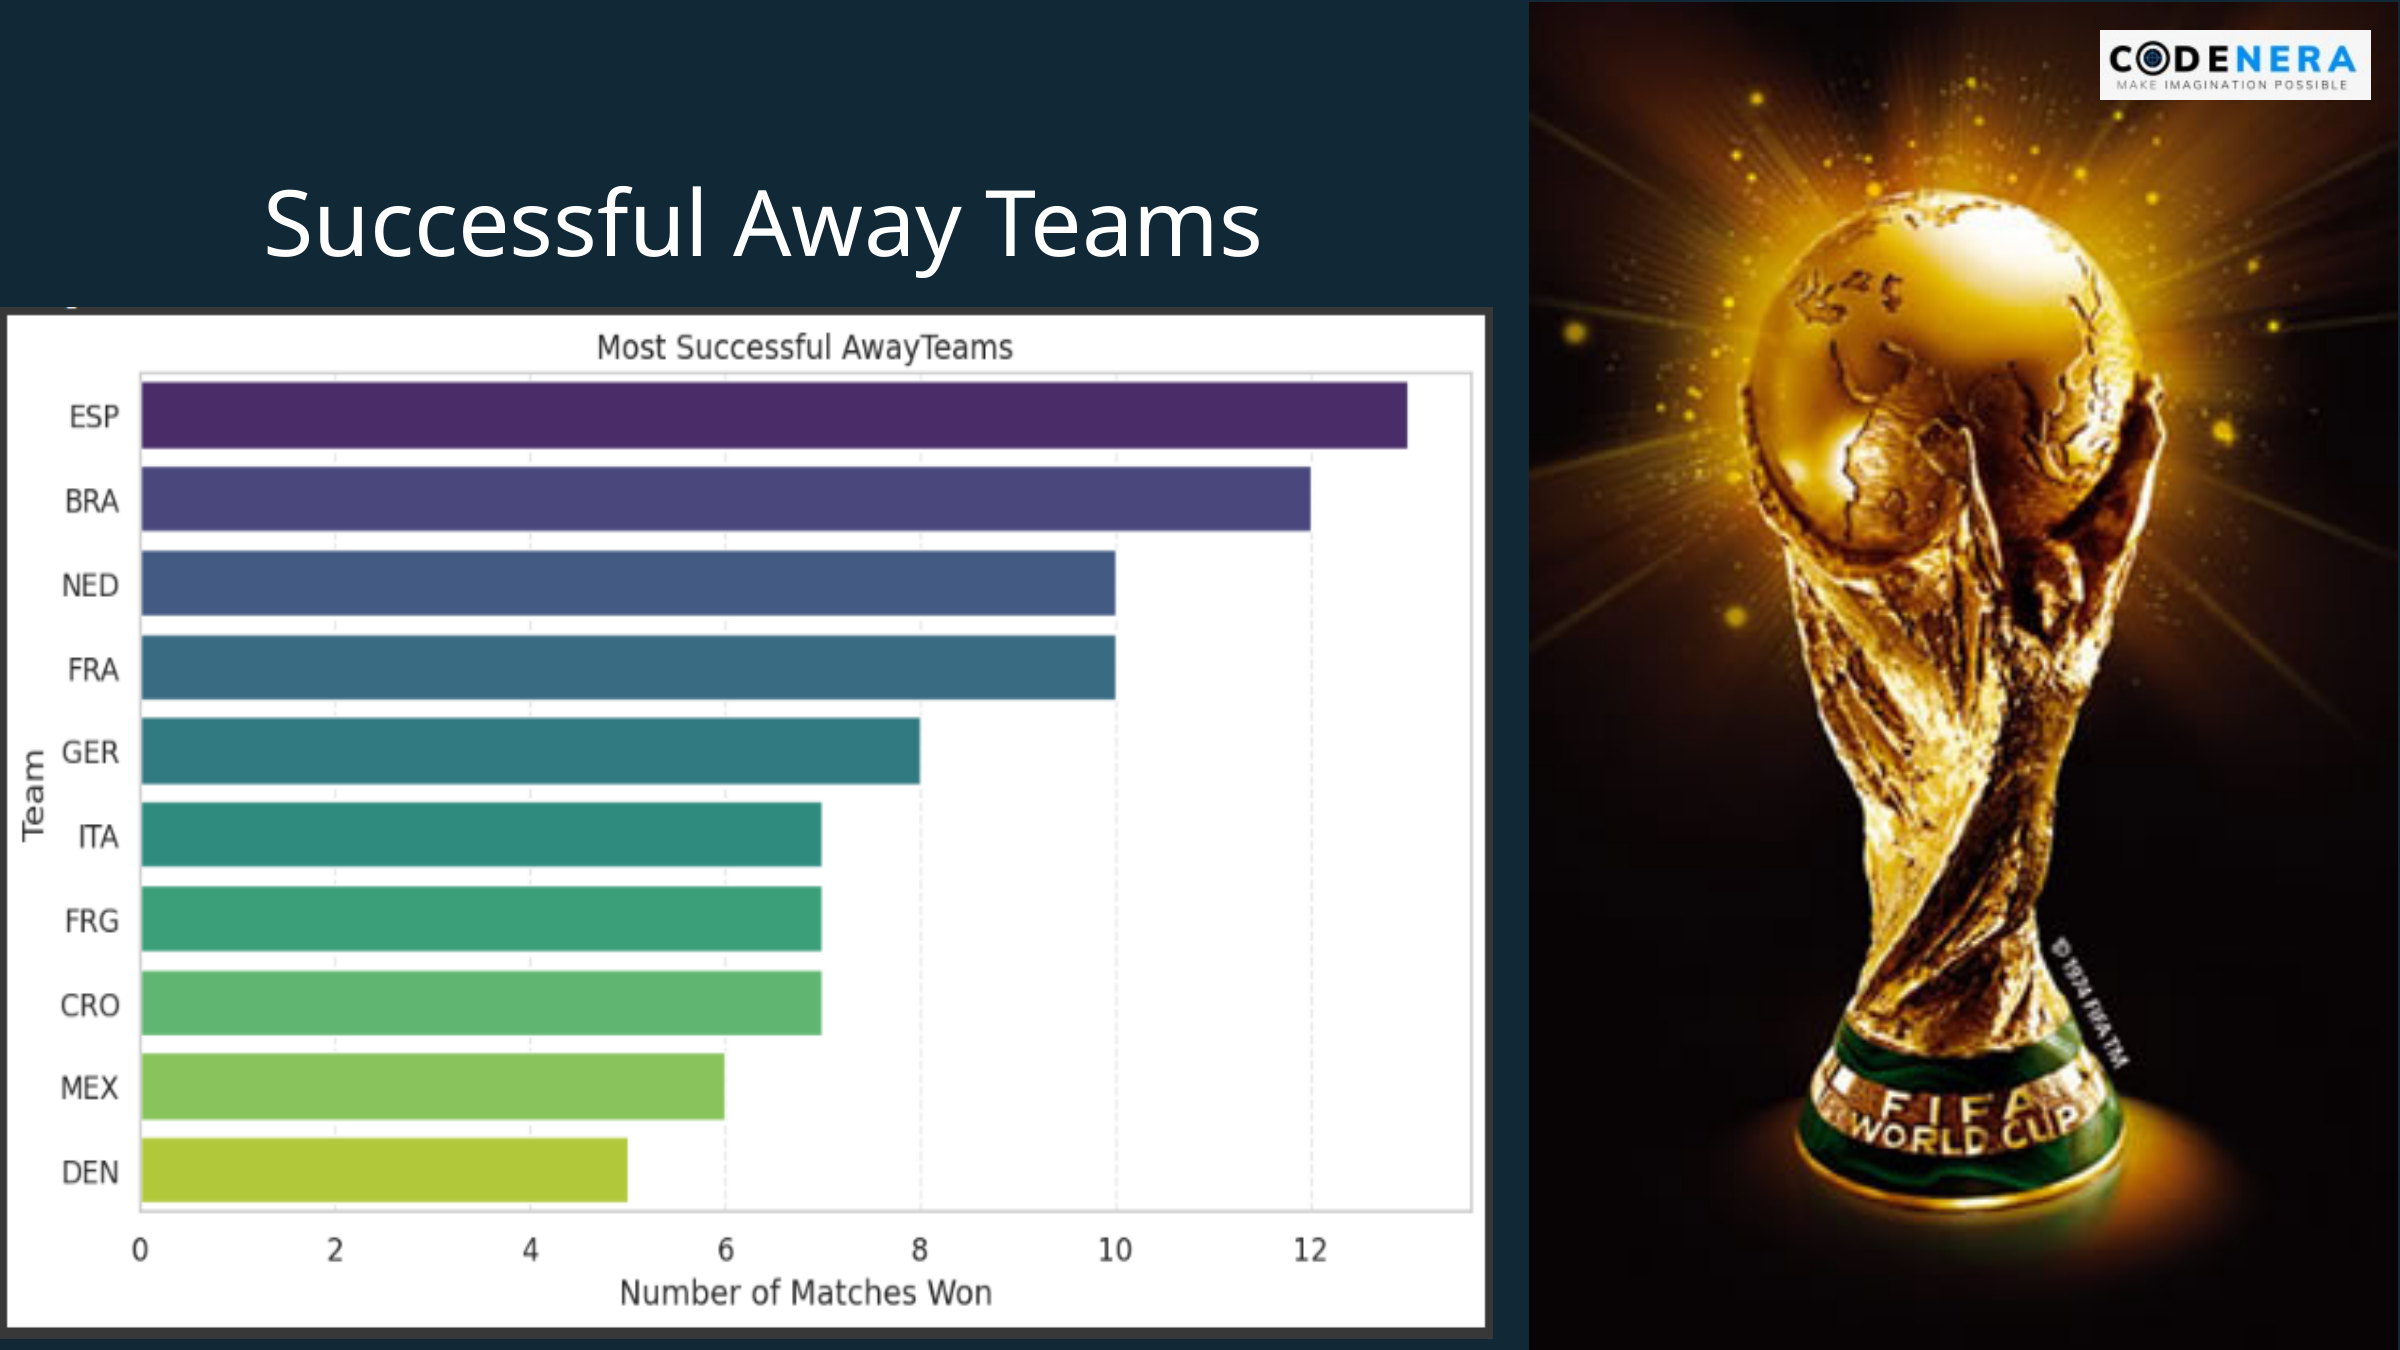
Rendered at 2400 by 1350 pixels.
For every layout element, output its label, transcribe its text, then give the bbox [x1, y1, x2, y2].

picture [0, 307, 1493, 1339]
text_box Successful Away Teams [0, 0, 1528, 384]
picture [1528, 2, 2398, 1350]
